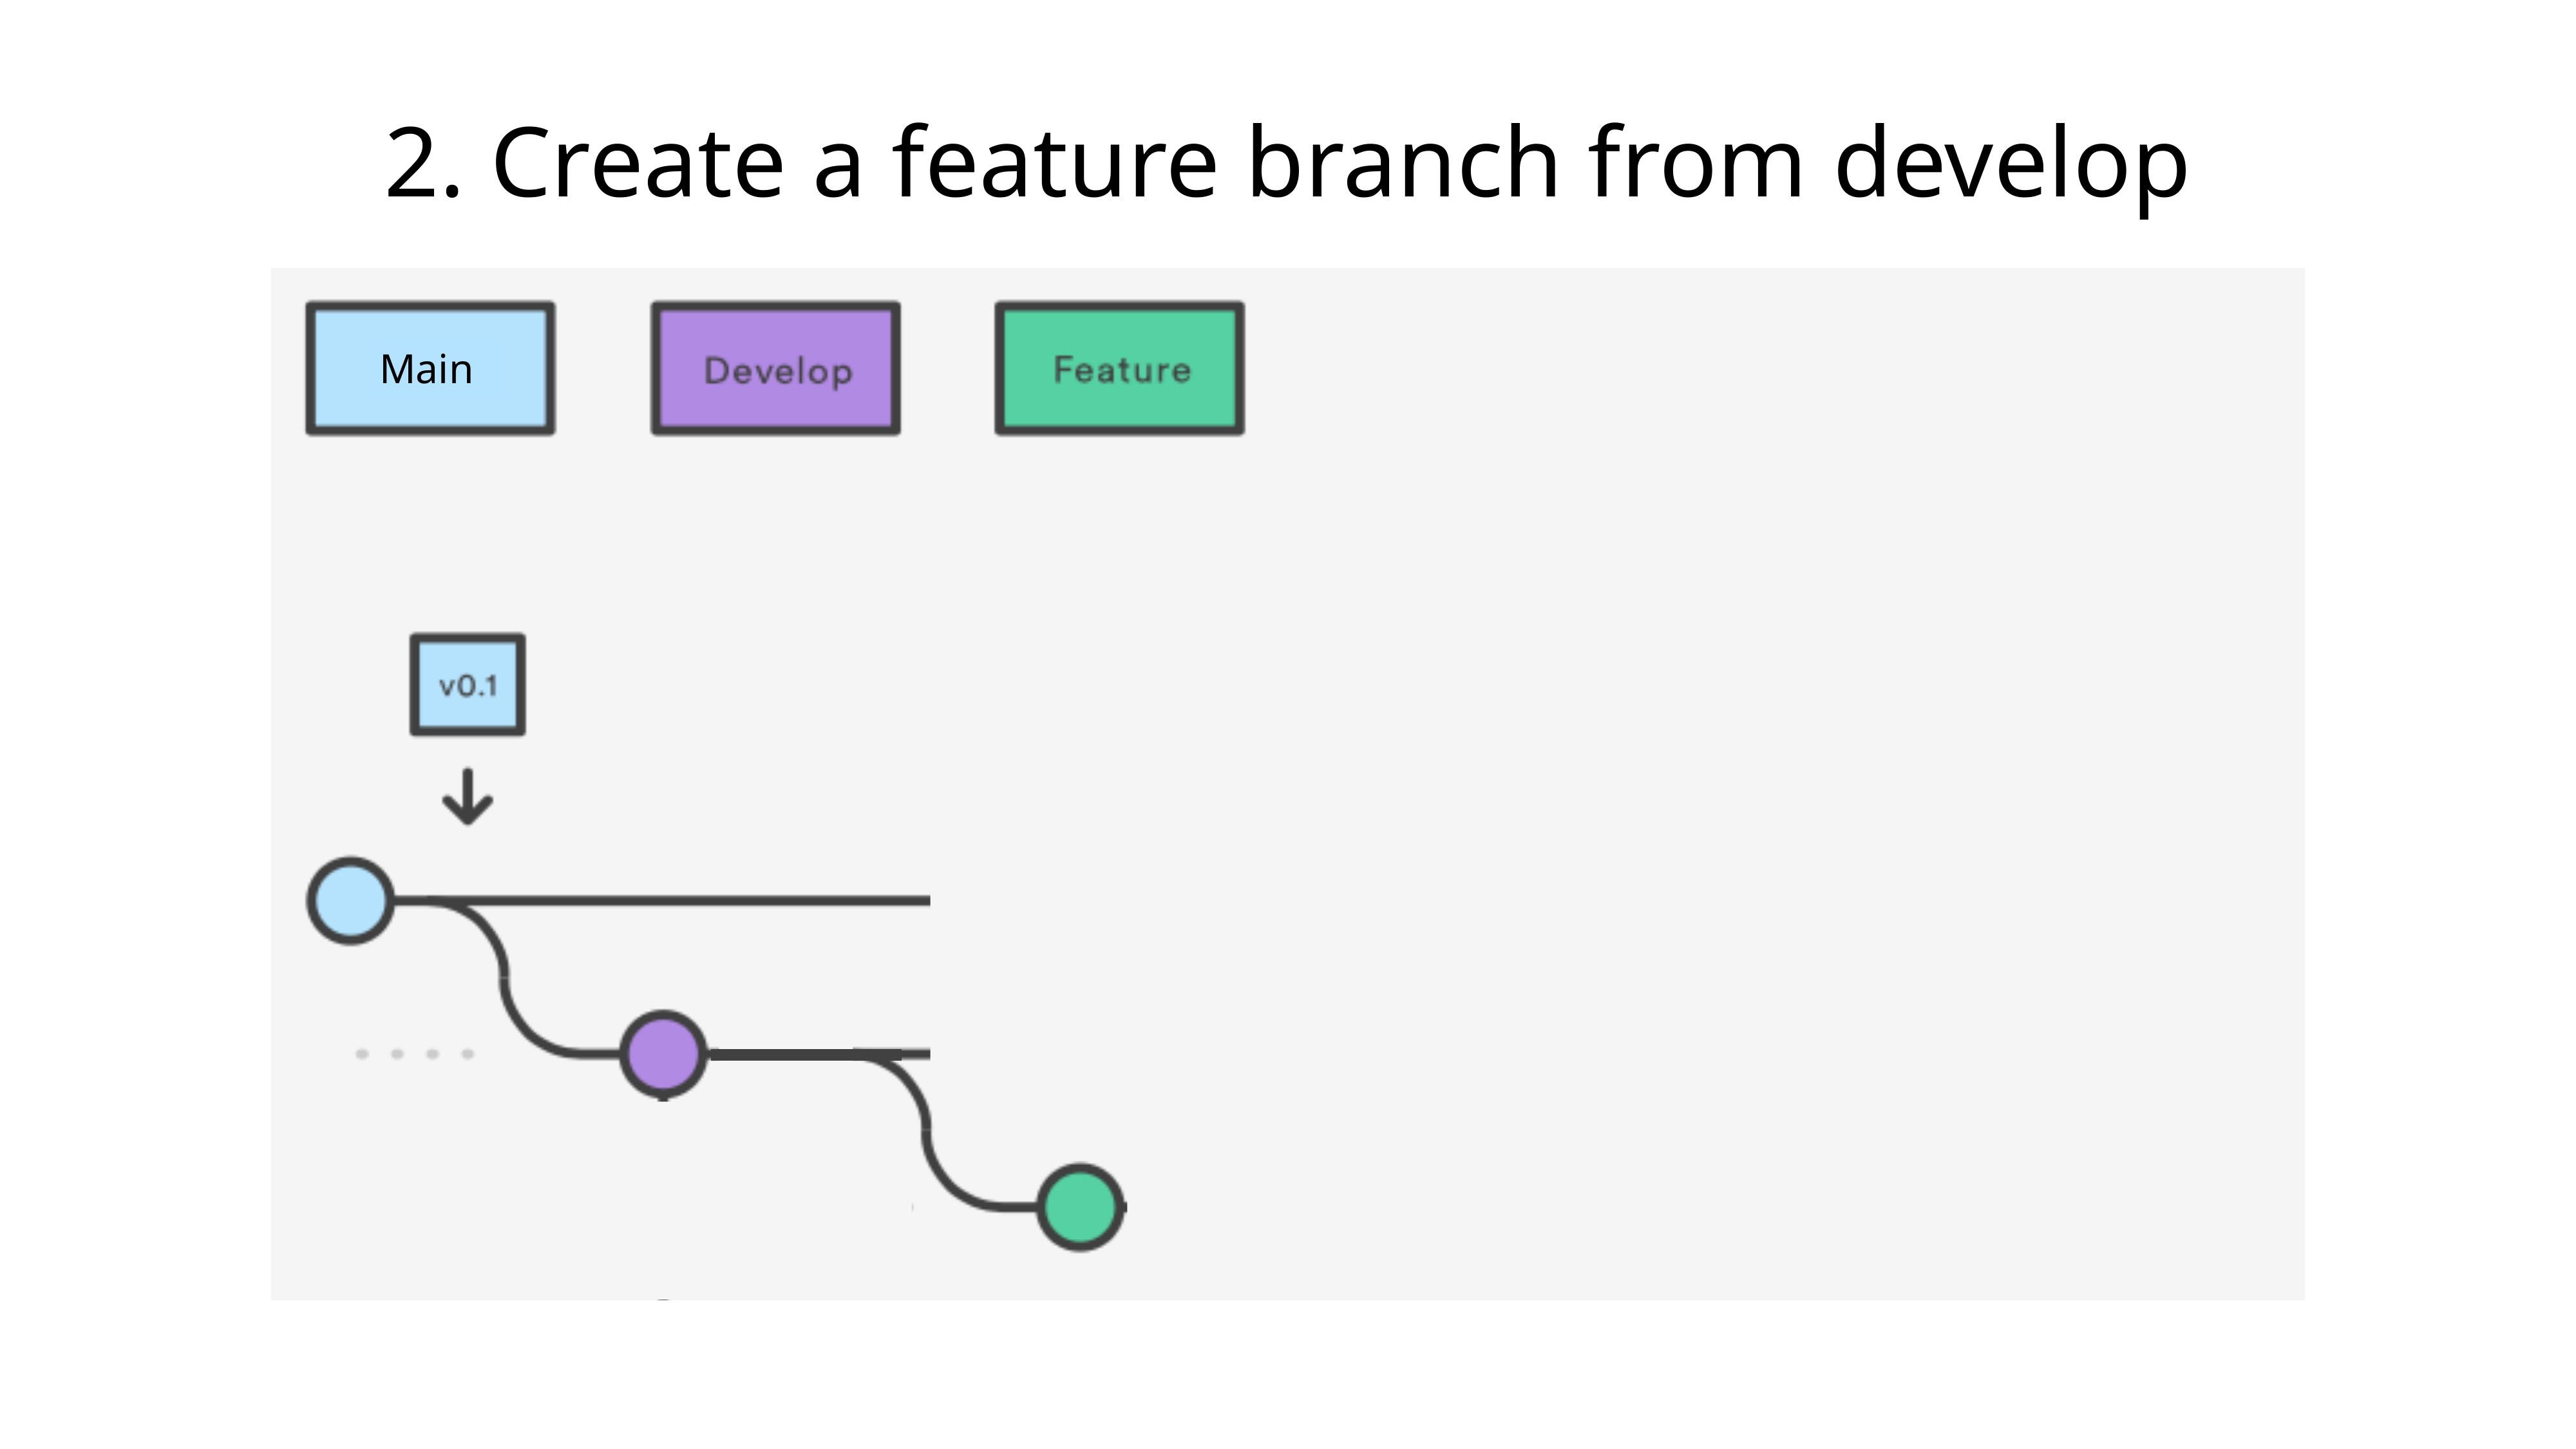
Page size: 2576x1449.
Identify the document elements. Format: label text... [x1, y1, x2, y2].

title 2. Create a feature branch from develop [178, 37, 2398, 279]
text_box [270, 268, 2306, 1301]
